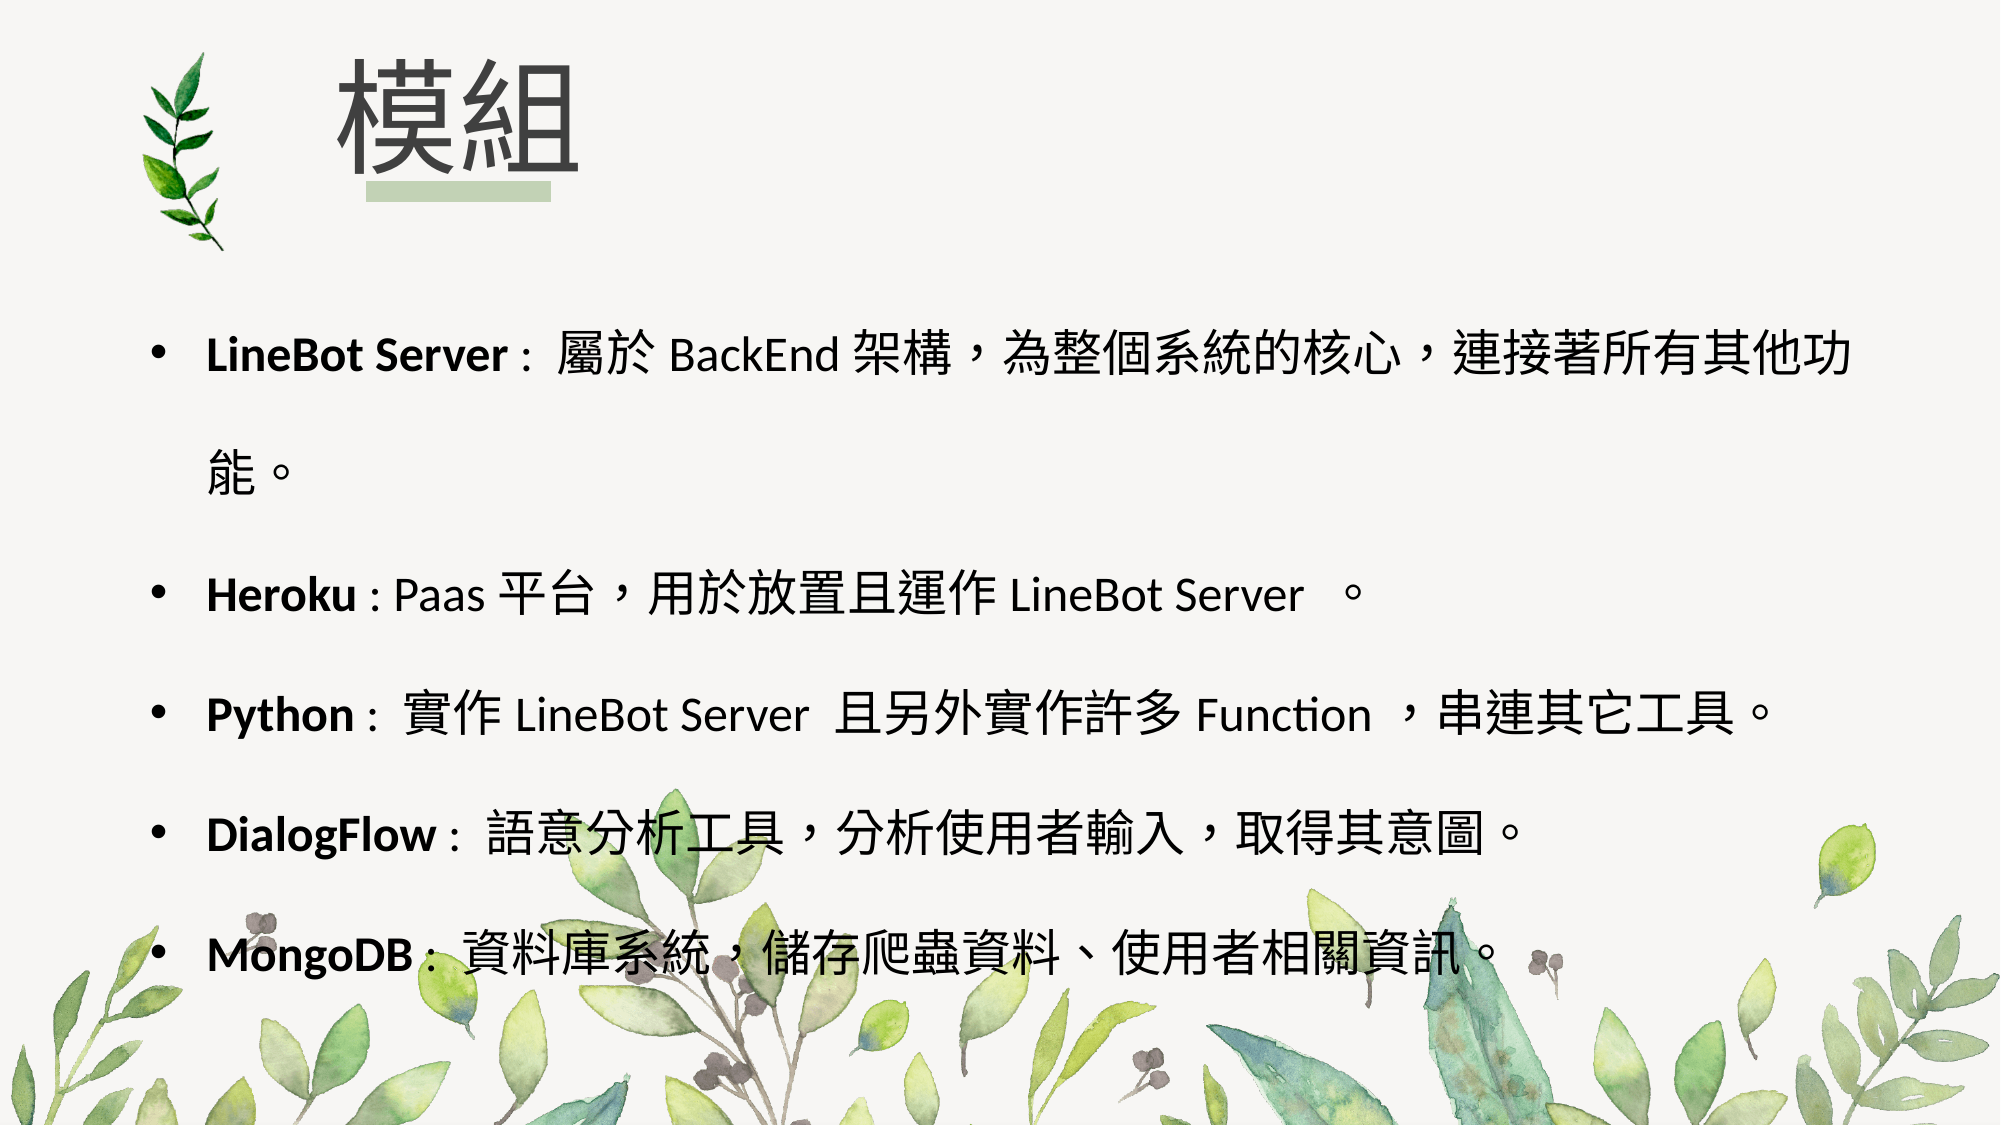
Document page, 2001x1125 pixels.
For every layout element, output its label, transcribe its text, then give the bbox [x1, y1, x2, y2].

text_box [282, 32, 635, 351]
picture [0, 0, 2001, 1125]
text_box LineBot Server : 屬於BackEnd架構，為整個系統的核心，連接著所有其他功能。 Heroku : Paas平台，用於放置且運作LineBot Server 。 Python : 實作LineBot Server 且另外實作許多Function，串連其它工具。 DialogFlow : 語意分析工具，分析使用者輸入，取得其意圖。 MongoDB : 資料庫系統，儲存爬蟲資料、使用者相關資訊。 [135, 253, 1891, 788]
